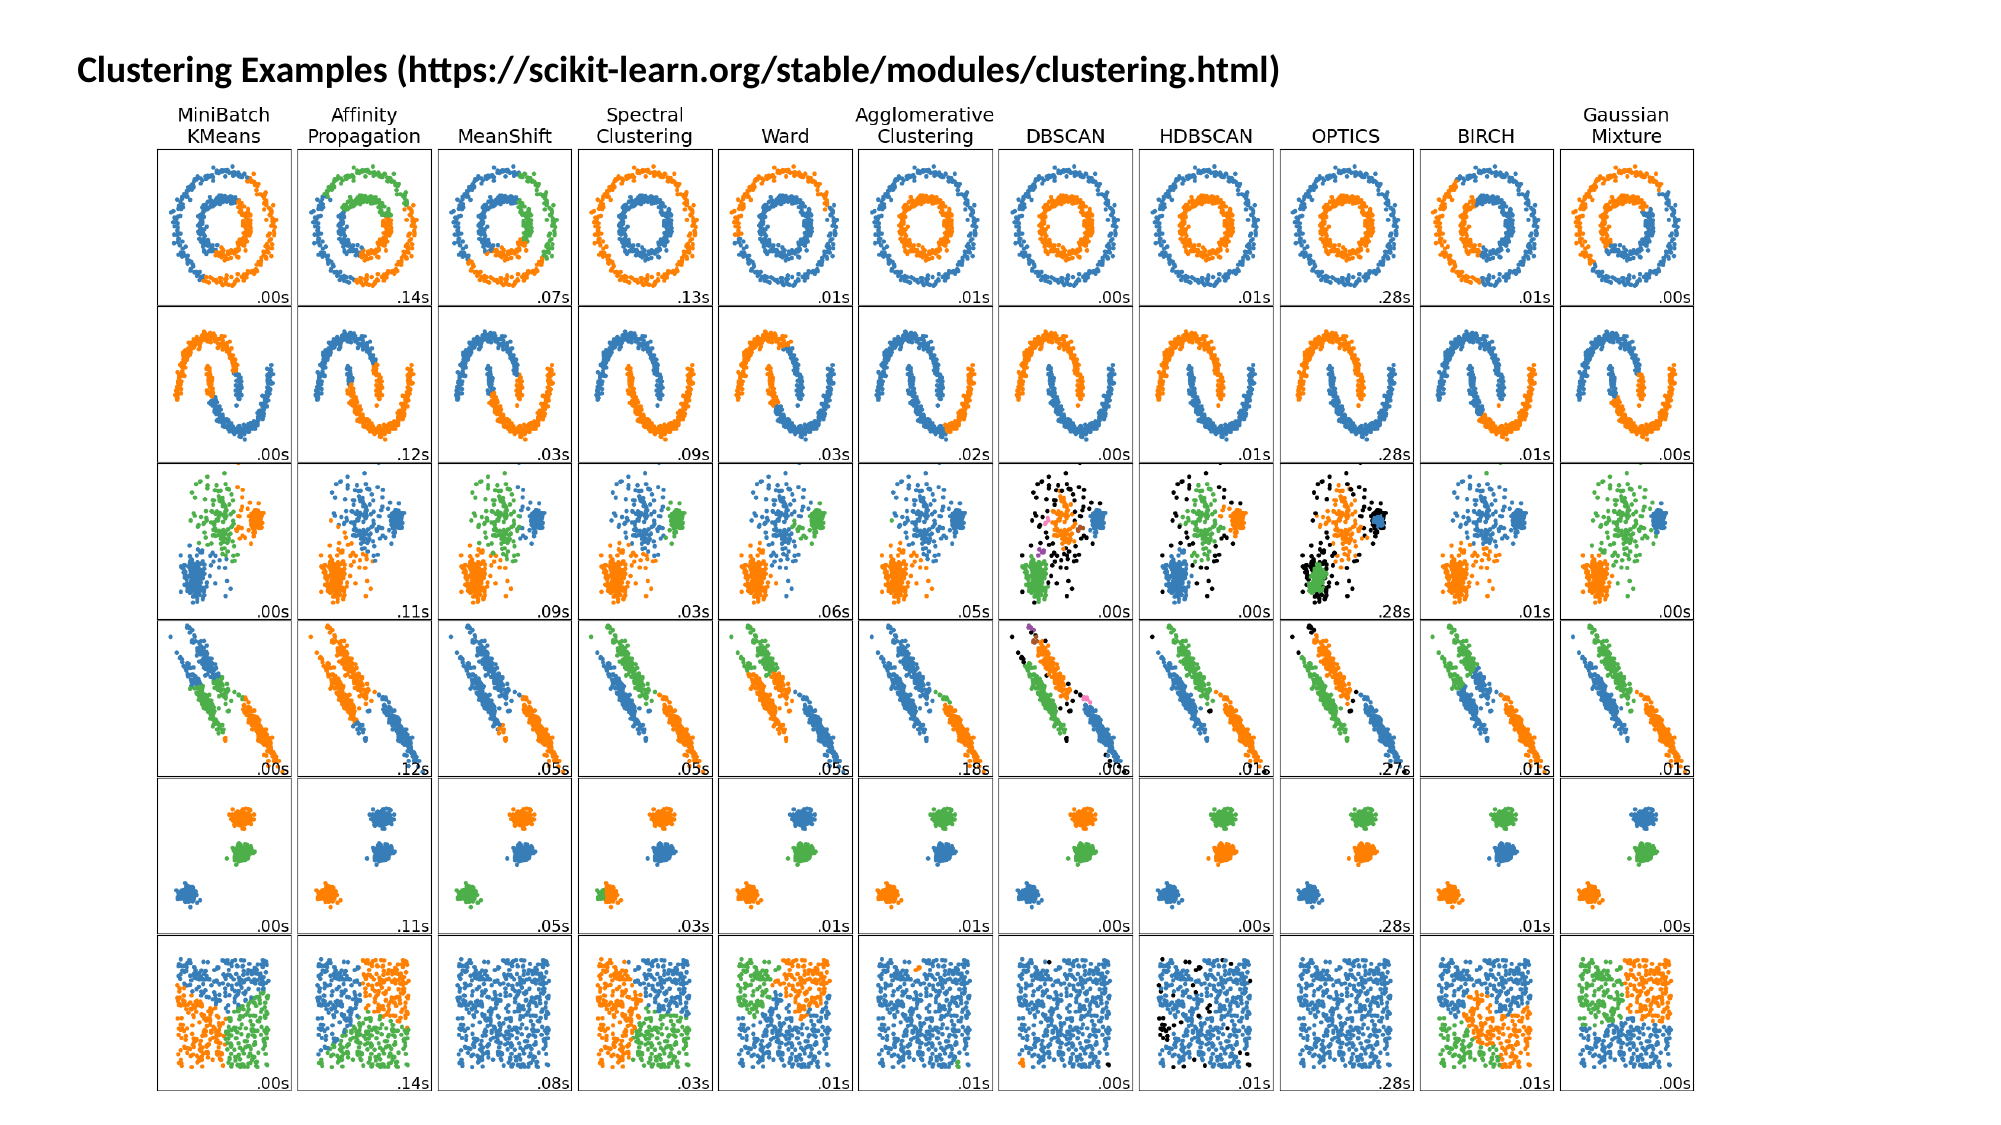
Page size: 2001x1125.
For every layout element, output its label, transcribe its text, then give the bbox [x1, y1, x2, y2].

picture [124, 99, 1725, 1091]
text_box Clustering Examples (https://scikit-learn.org/stable/modules/clustering.html) [62, 37, 1375, 98]
